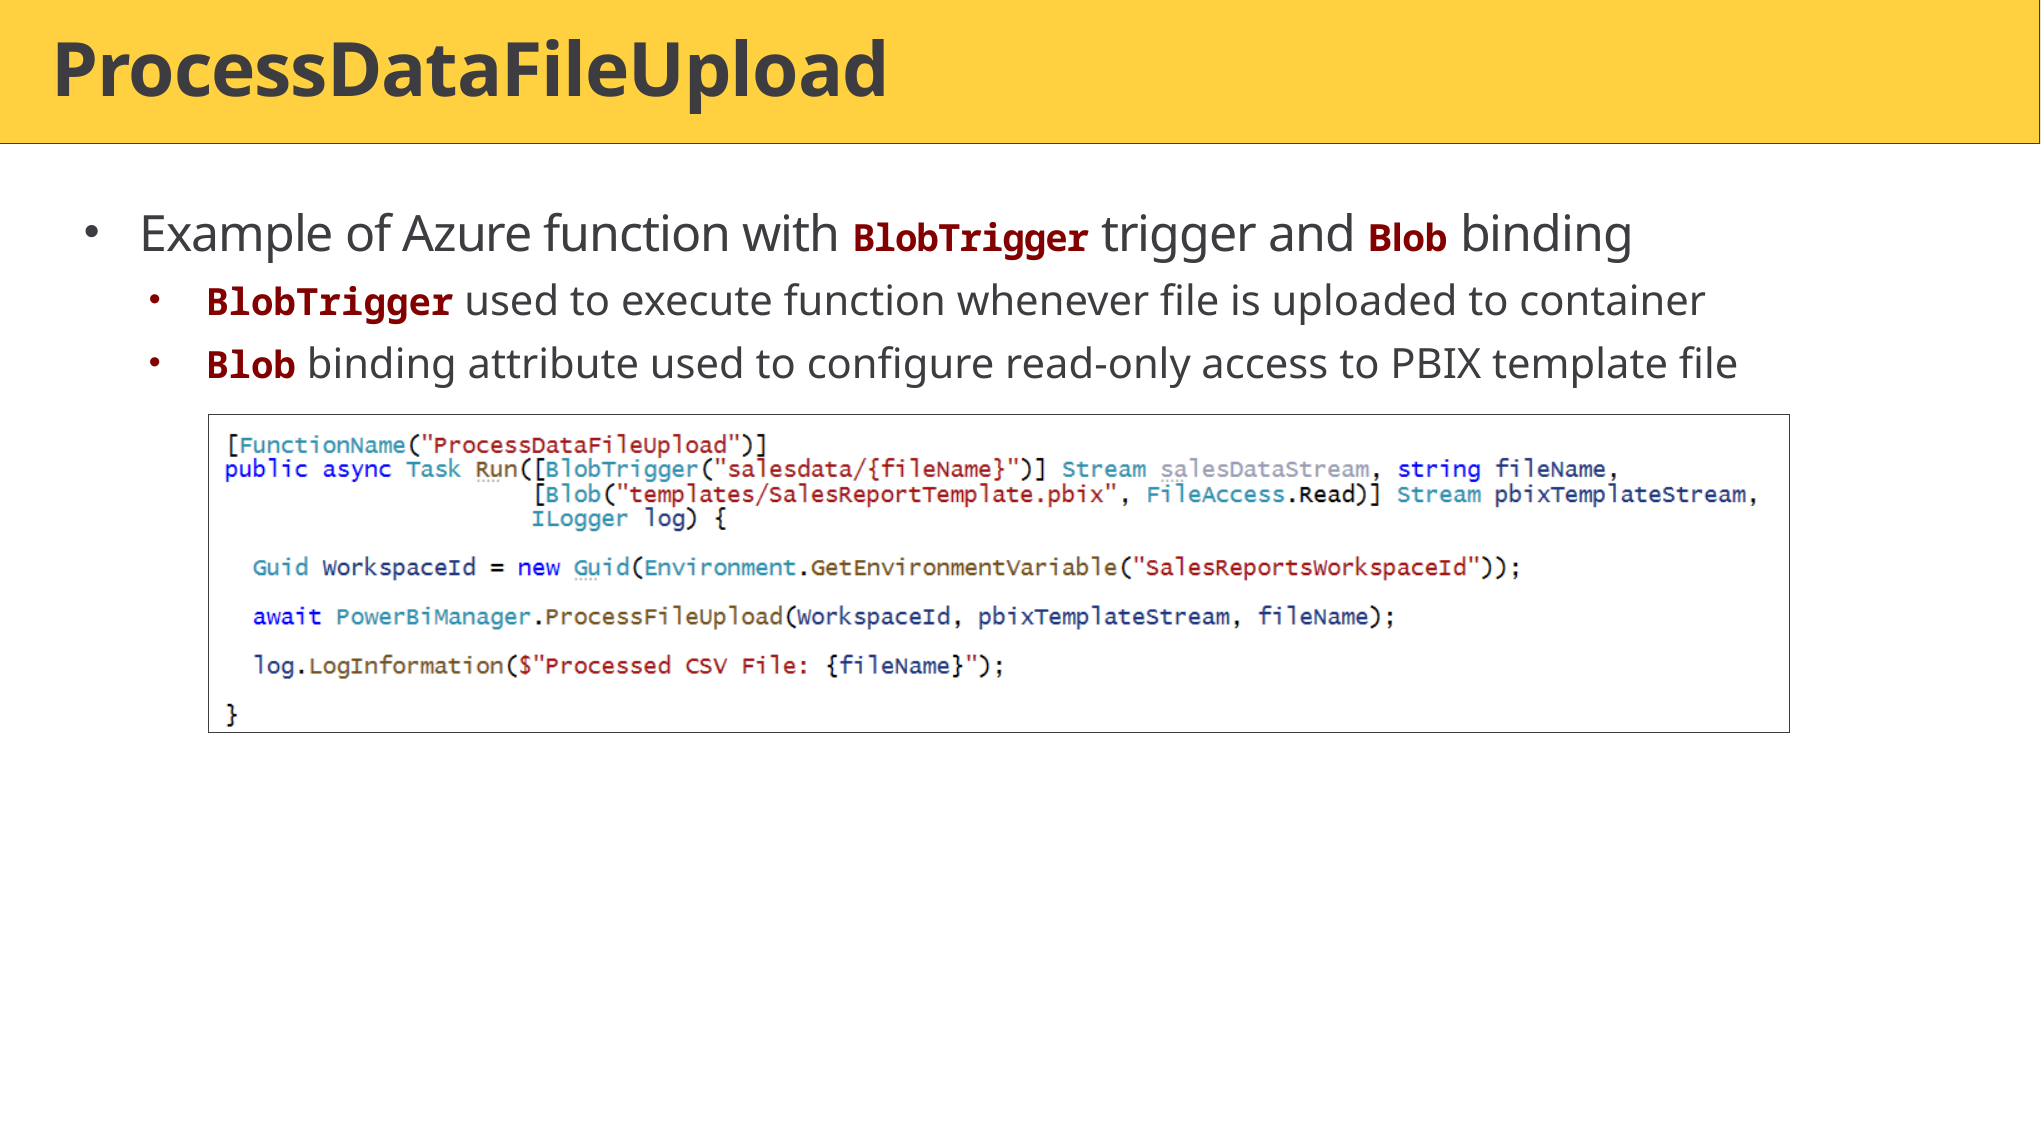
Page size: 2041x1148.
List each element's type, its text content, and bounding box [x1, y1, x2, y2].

list Example of Azure function with BlobTrigger trigger and Blob binding BlobTrigger used to execute function whenever file is uploaded to container Blob binding attribute used to configure read-only access to PBIX template file [83, 201, 1988, 389]
picture [208, 414, 1790, 733]
title ProcessDataFileUpload [51, 31, 1988, 113]
